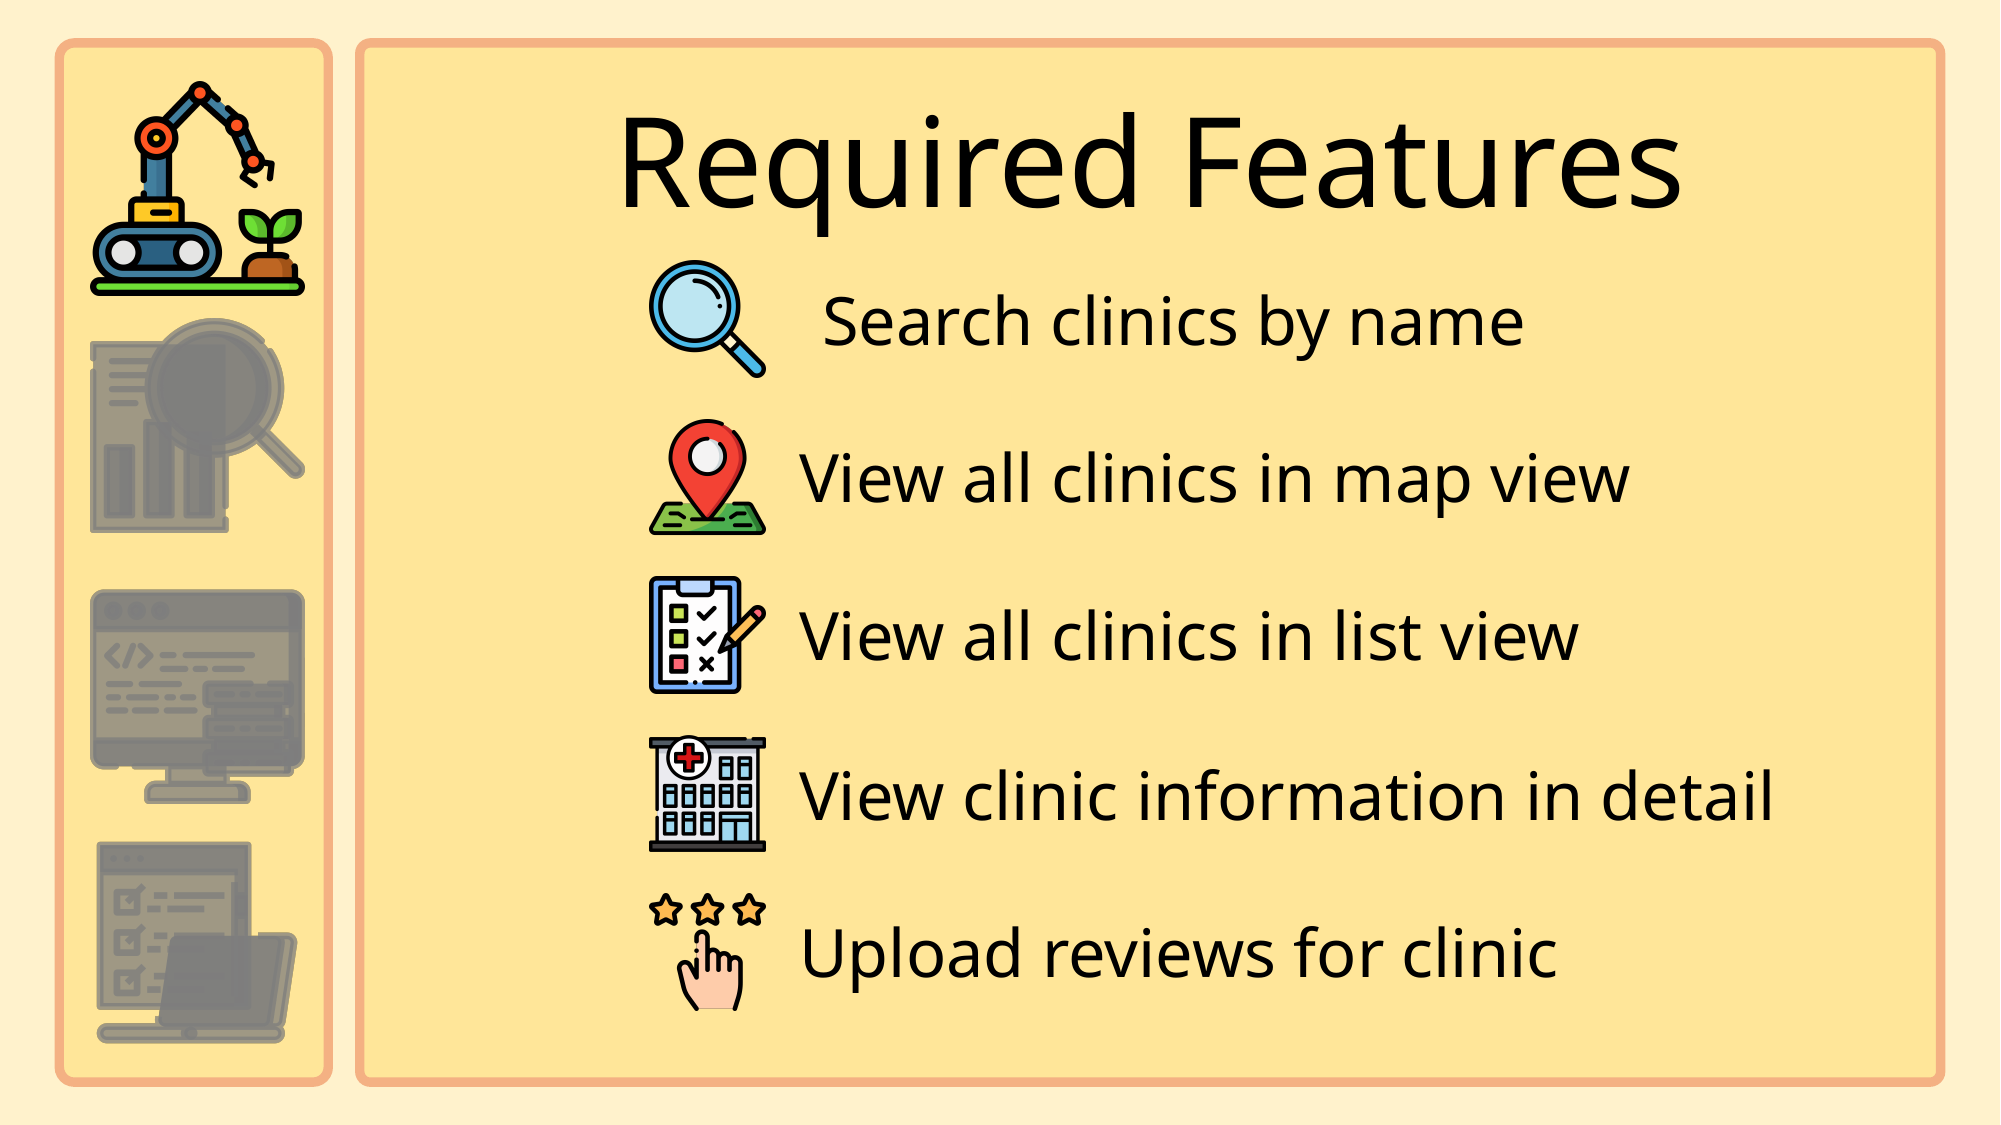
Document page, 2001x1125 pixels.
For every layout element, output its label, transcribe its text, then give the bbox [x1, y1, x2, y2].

picture [90, 318, 305, 533]
picture [648, 893, 766, 1011]
picture [90, 589, 305, 804]
picture [90, 835, 305, 1050]
picture [648, 260, 766, 378]
text_box Search clinics by name [807, 271, 1542, 366]
picture [648, 418, 766, 536]
text_box Upload reviews for clinic [784, 903, 1717, 999]
text_box View clinic information in detail [784, 746, 1872, 841]
picture [648, 735, 766, 852]
text_box View all clinics in map view [784, 428, 1770, 524]
text_box [358, 41, 1942, 1084]
text_box [58, 41, 330, 1084]
text_box View all clinics in list view [784, 586, 1647, 681]
picture [648, 576, 766, 694]
picture [90, 81, 305, 296]
text_box Required Features [416, 75, 1884, 240]
